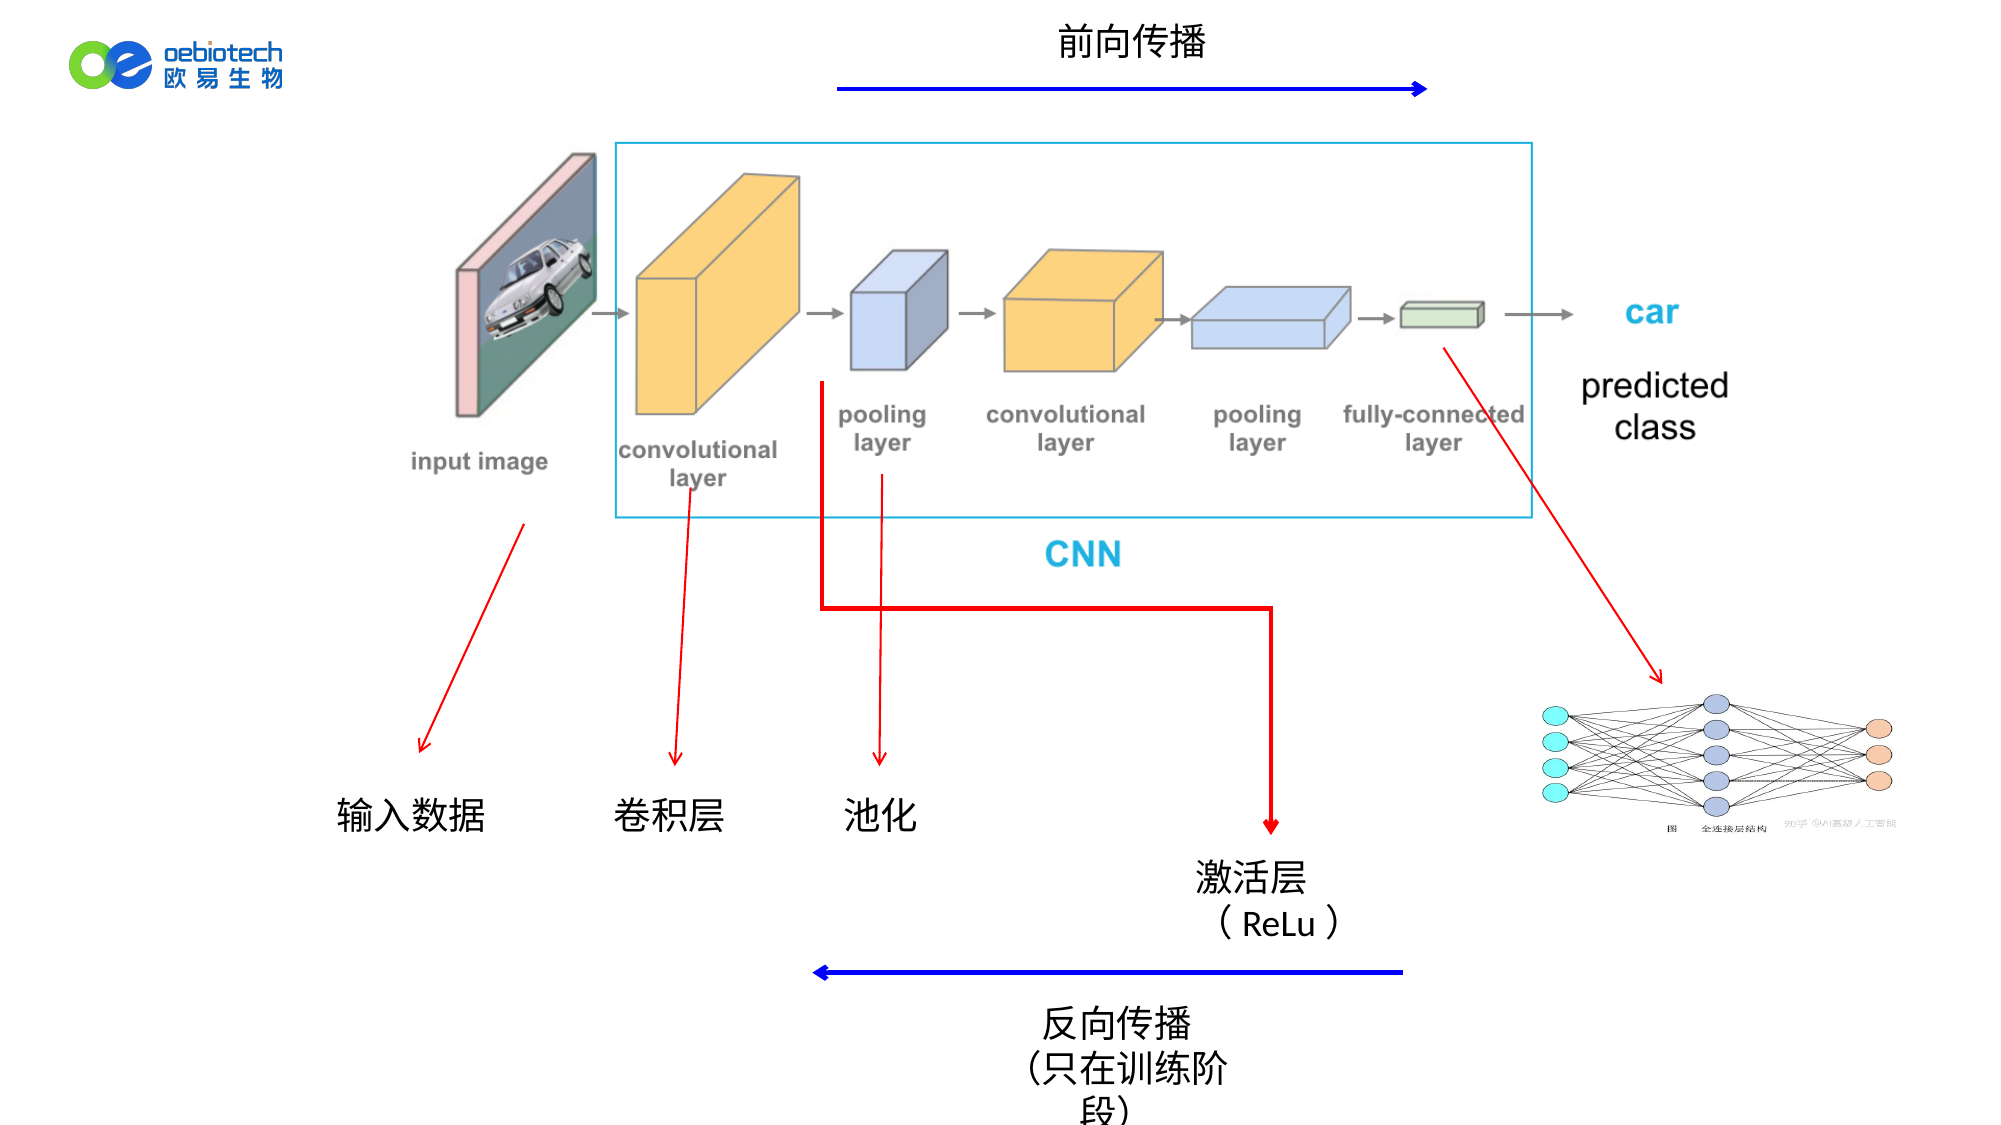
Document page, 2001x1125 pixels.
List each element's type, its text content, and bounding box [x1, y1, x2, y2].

text_box 池化 [751, 784, 1011, 845]
text_box 卷积层 [540, 784, 751, 845]
text_box 激活层 （ReLu） [1180, 846, 1465, 952]
picture [69, 41, 282, 89]
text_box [1443, 347, 1663, 685]
text_box 反向传播 （只在训练阶段） [953, 992, 1281, 1125]
picture [1527, 690, 1906, 836]
picture [396, 121, 1732, 578]
text_box 输入数据 [281, 784, 540, 845]
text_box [819, 383, 1274, 833]
text_box 前向传播 [1002, 10, 1262, 71]
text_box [419, 523, 524, 754]
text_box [674, 487, 691, 767]
